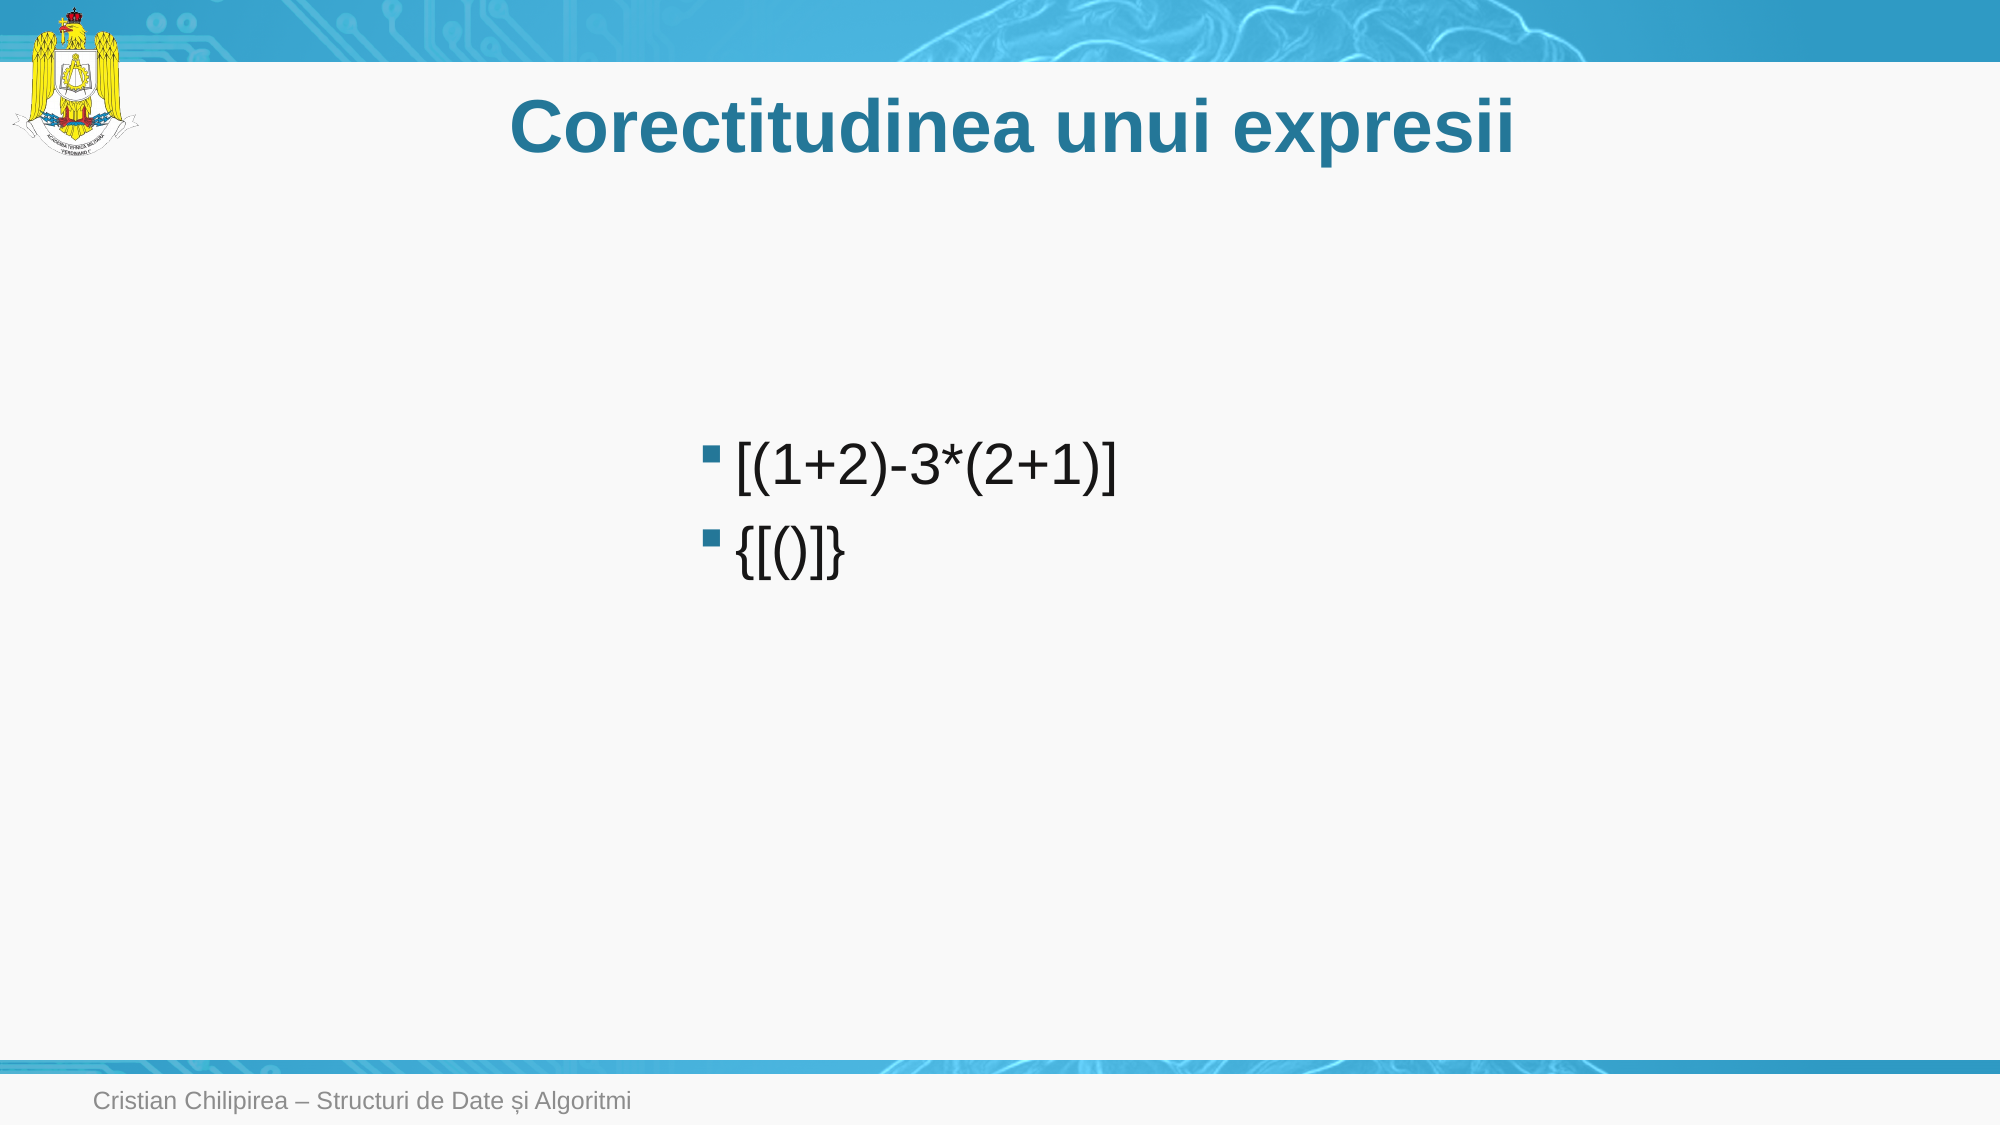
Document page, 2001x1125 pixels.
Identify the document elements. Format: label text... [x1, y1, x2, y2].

picture [0, 1060, 2000, 1074]
footer Cristian Chilipirea – Structuri de Date și Algoritmi [77, 1073, 1338, 1125]
title Corectitudinea unui expresii [150, 76, 1876, 180]
picture [0, 0, 2000, 156]
list [(1+2)-3*(2+1)] {[()]} [683, 426, 1915, 1033]
